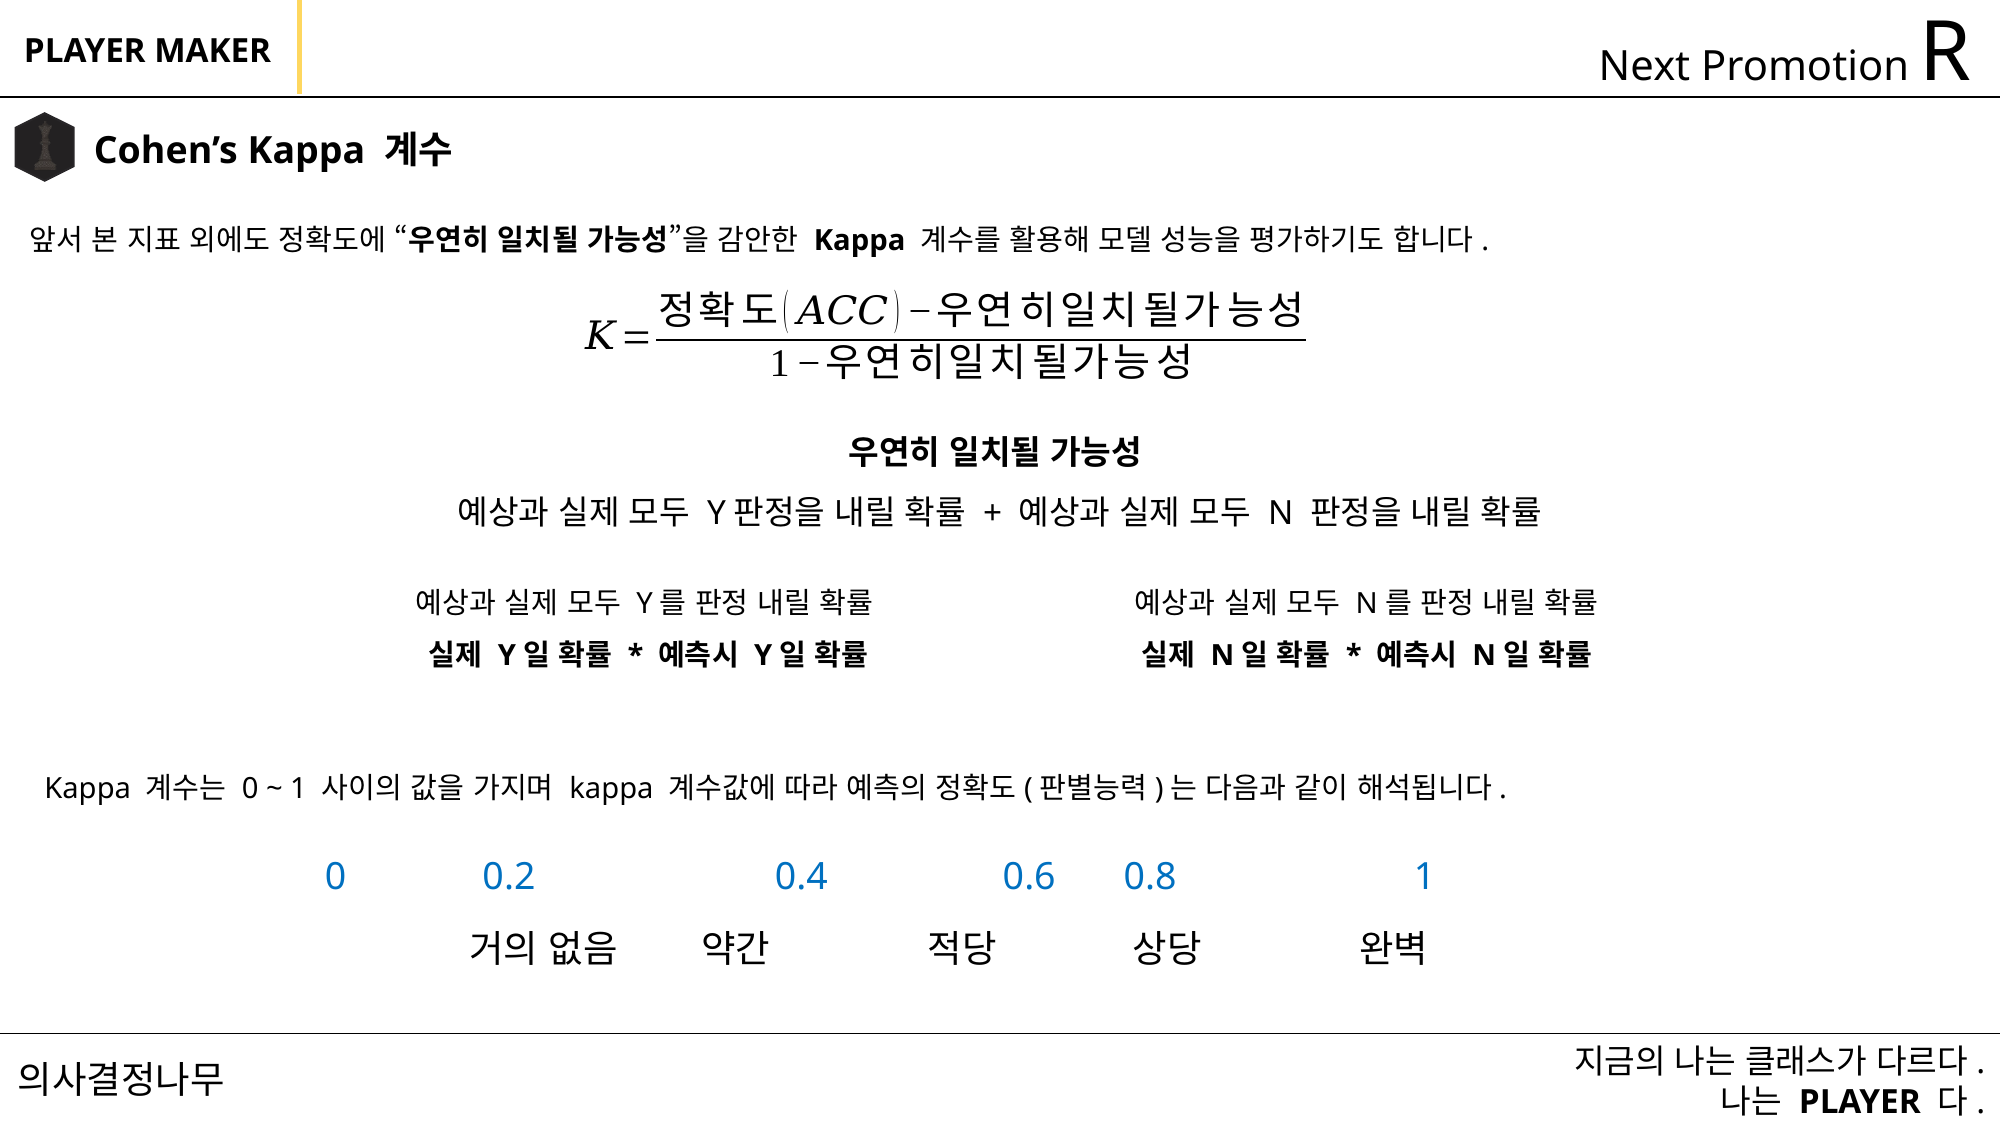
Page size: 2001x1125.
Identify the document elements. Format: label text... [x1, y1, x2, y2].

text_box Cohen’s Kappa 계수 [80, 118, 506, 179]
text_box PLAYER MAKER [302, 21, 311, 77]
text_box Next Promotion R [1432, 0, 1987, 96]
text_box 0 0.2 0.4 0.6 0.8 1 [310, 844, 1690, 950]
text_box Next Promotion R [1432, 98, 1987, 105]
text_box 의사결정나무 [3, 1048, 240, 1109]
text_box 거의 없음 약간 적당 상당 완벽 [454, 917, 1445, 978]
text_box 앞서 본 지표 외에도 정확도에 “우연히 일치될 가능성”을 감안한 Kappa 계수를 활용해 모델 성능을 평가하기도 합니다. [14, 196, 1986, 265]
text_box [9, 109, 80, 181]
text_box 우연히 일치될 가능성 예상과 실제 모두 Y판정을 내릴 확률 + 예상과 실제 모두 N 판정을 내릴 확률 [443, 404, 1557, 539]
text_box PLAYER MAKER [0, 21, 297, 77]
text_box Kappa 계수는 0 ~ 1 사이의 값을 가지며 kappa 계수값에 따라 예측의 정확도(판별능력)는 다음과 같이 해석됩니다. [29, 744, 2000, 812]
text_box 지금의 나는 클래스가 다르다. 나는 PLAYER 다. [1273, 1034, 2000, 1125]
text_box 예상과 실제 모두 Y를 판정 내릴 확률 실제 Y일 확률 * 예측시 Y일 확률 [400, 559, 897, 679]
text_box 예상과 실제 모두 N를 판정 내릴 확률 실제 N일 확률 * 예측시 N일 확률 [1120, 559, 1614, 679]
